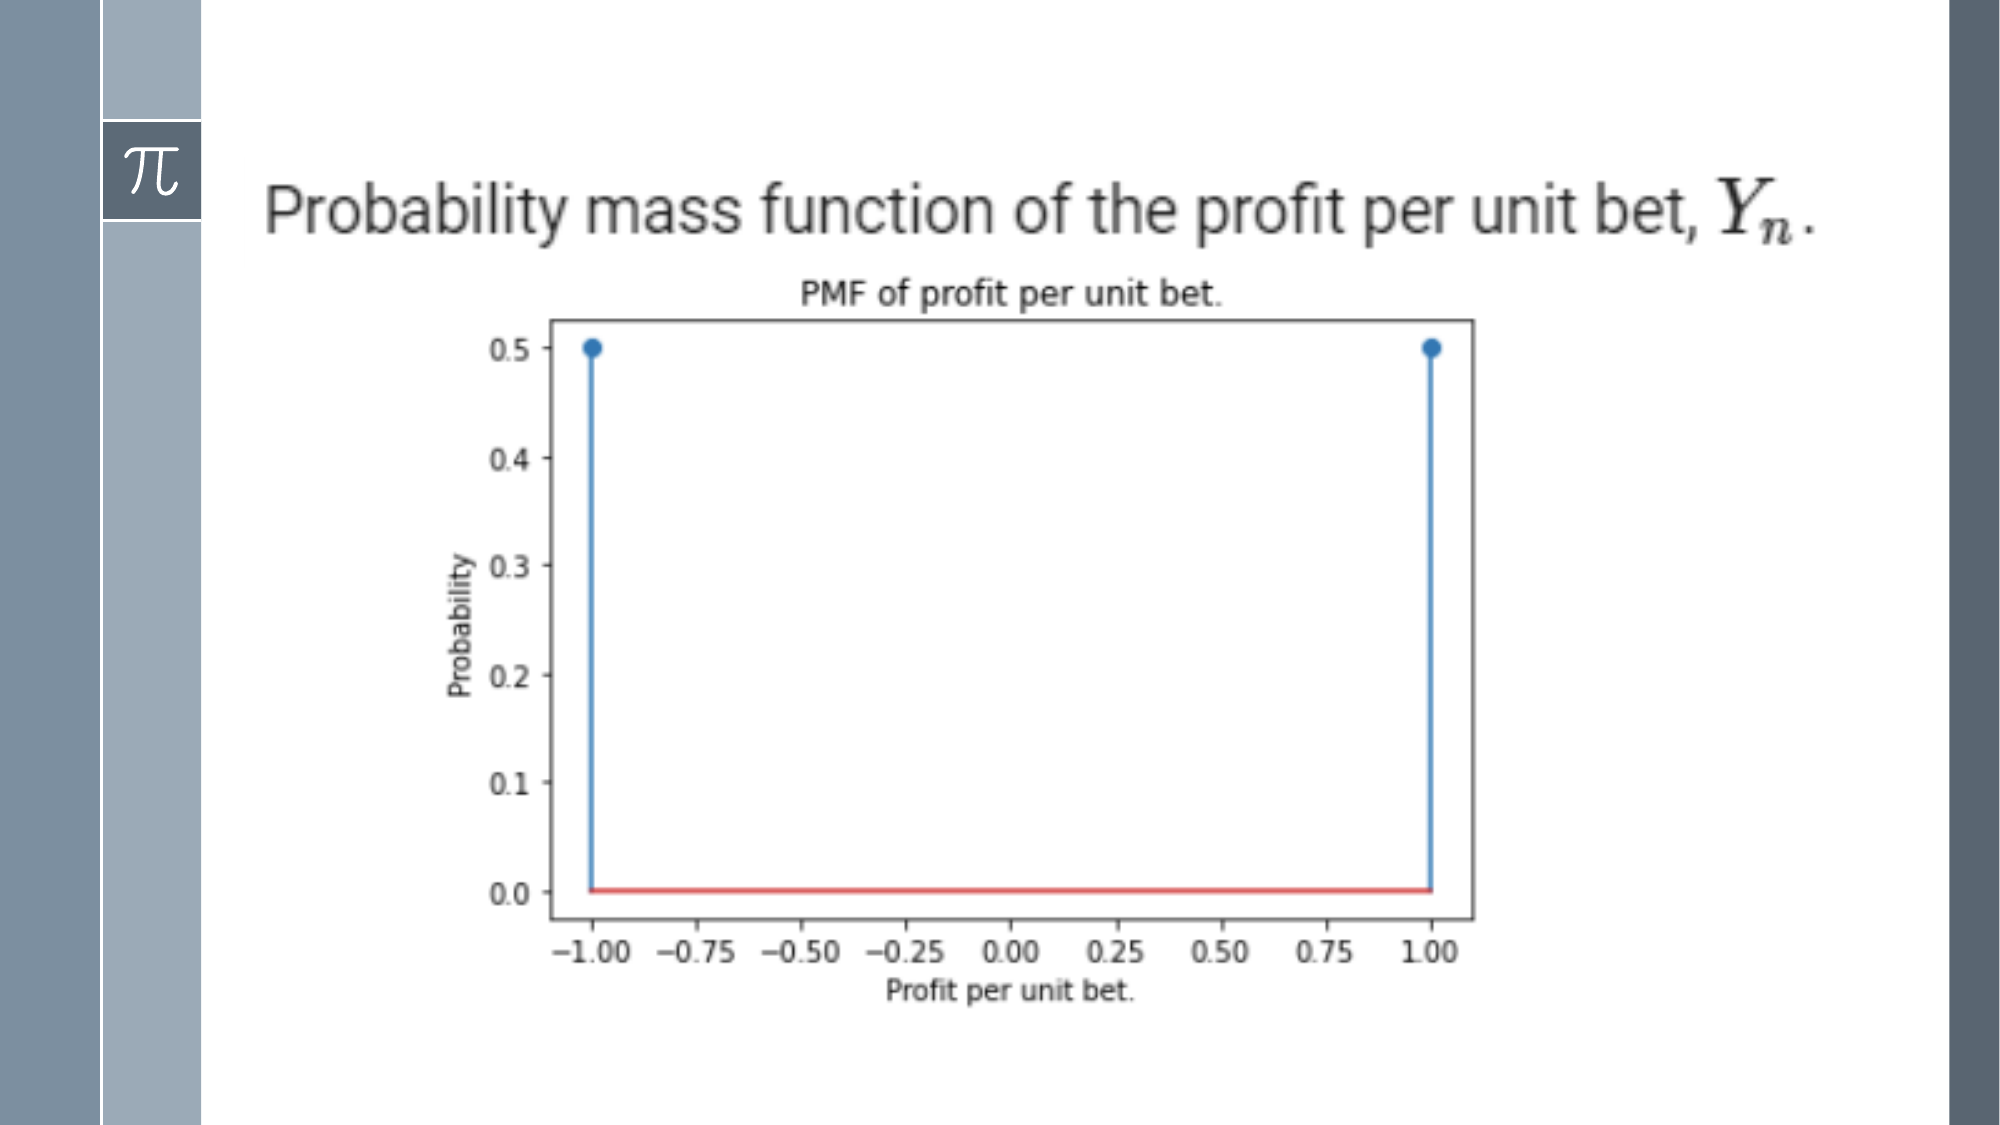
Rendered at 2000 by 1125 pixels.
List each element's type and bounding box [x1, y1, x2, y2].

picture [243, 157, 1922, 268]
list [397, 268, 1622, 1031]
